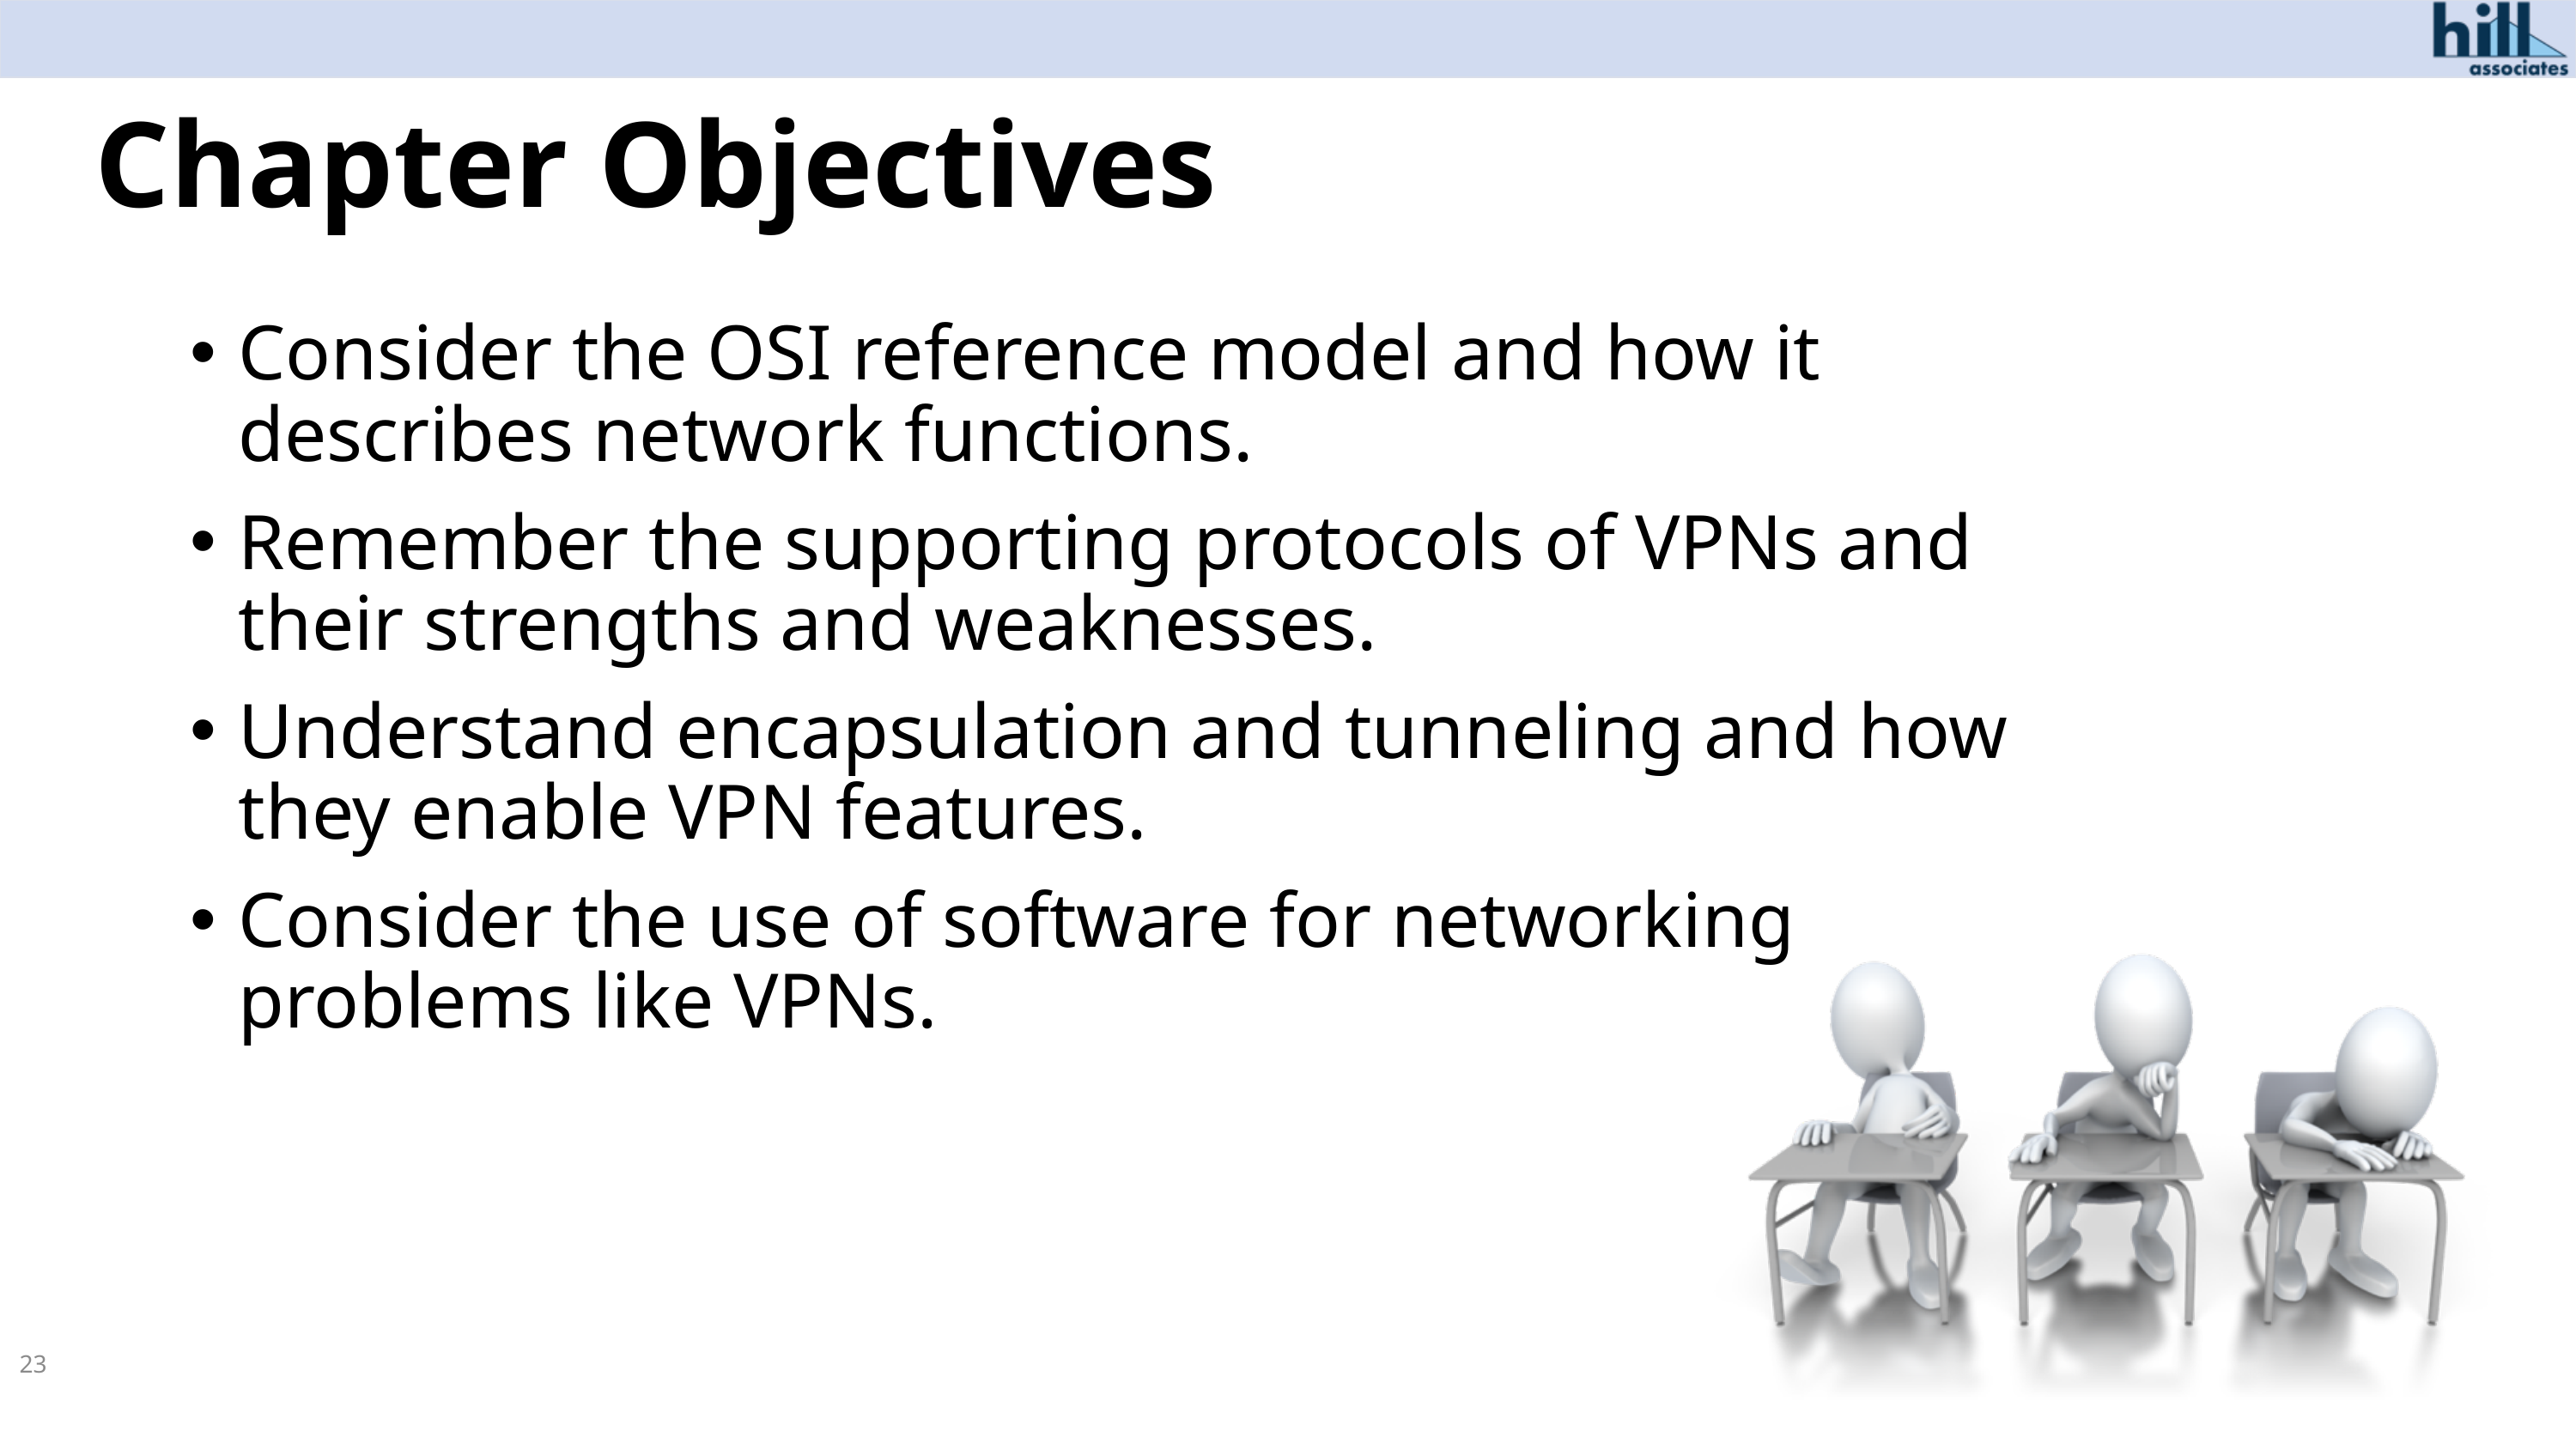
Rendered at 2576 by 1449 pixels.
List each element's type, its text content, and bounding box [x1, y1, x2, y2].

picture [2432, 0, 2576, 80]
list Consider the OSI reference model and how it describes network functions. Remember the supporting protocols of VPNs and their strengths and weaknesses. Understand encapsulation and tunneling and how they enable VPN features. Consider the use of software for networking problems like VPNs. [177, 308, 2085, 1290]
slide_number 23 [0, 1343, 580, 1420]
picture [1691, 935, 2518, 1400]
title Chapter Objectives [82, 28, 2305, 309]
